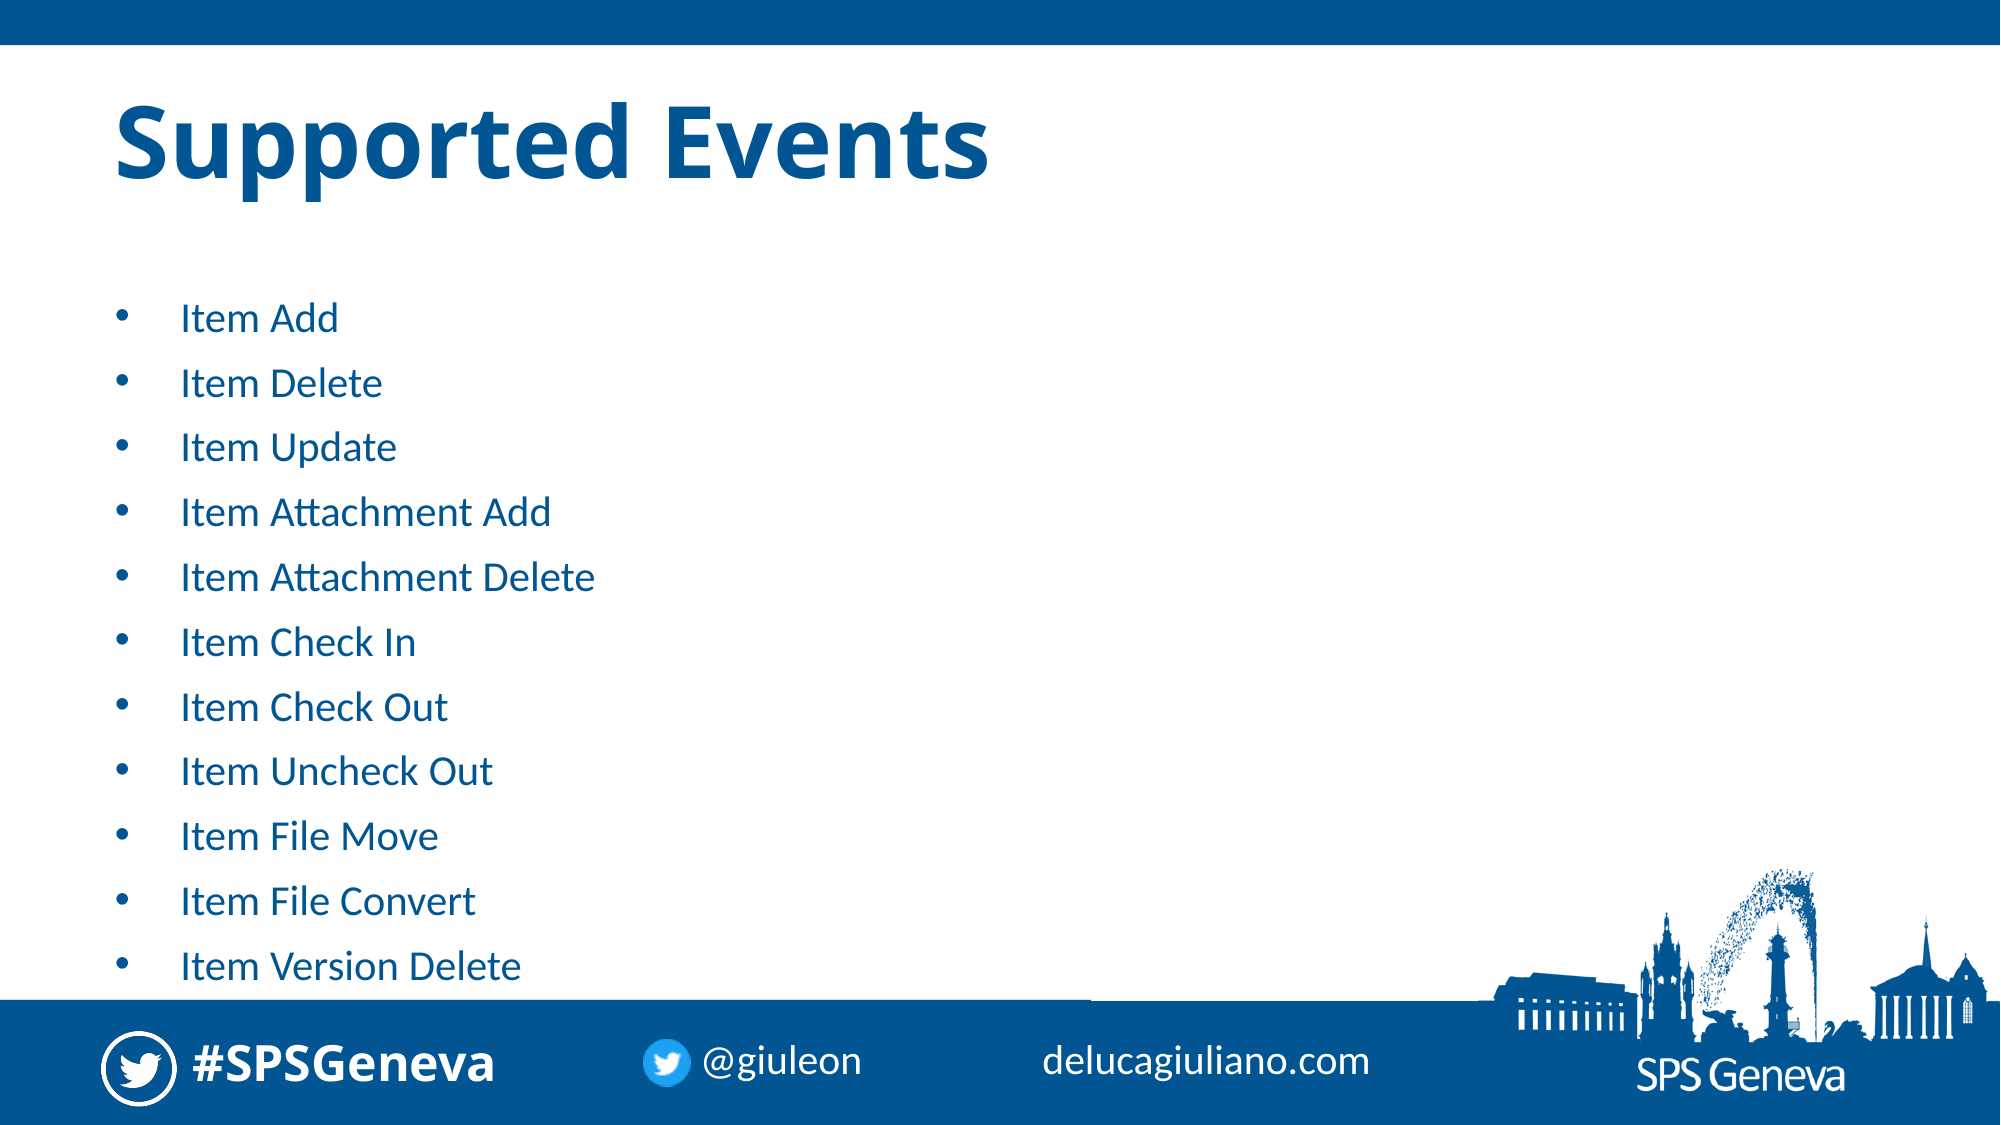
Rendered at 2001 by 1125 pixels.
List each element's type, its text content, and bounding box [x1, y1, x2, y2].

picture [99, 1027, 179, 1110]
title Supported Events [99, 45, 1979, 233]
picture [1091, 869, 2000, 1125]
picture [643, 1039, 691, 1087]
list Item Add Item Delete Item Update Item Attachment Add Item Attachment Delete Item Check In Item Check Out Item Uncheck Out Item File Move Item File Convert Item Version Delete [99, 277, 1979, 1000]
